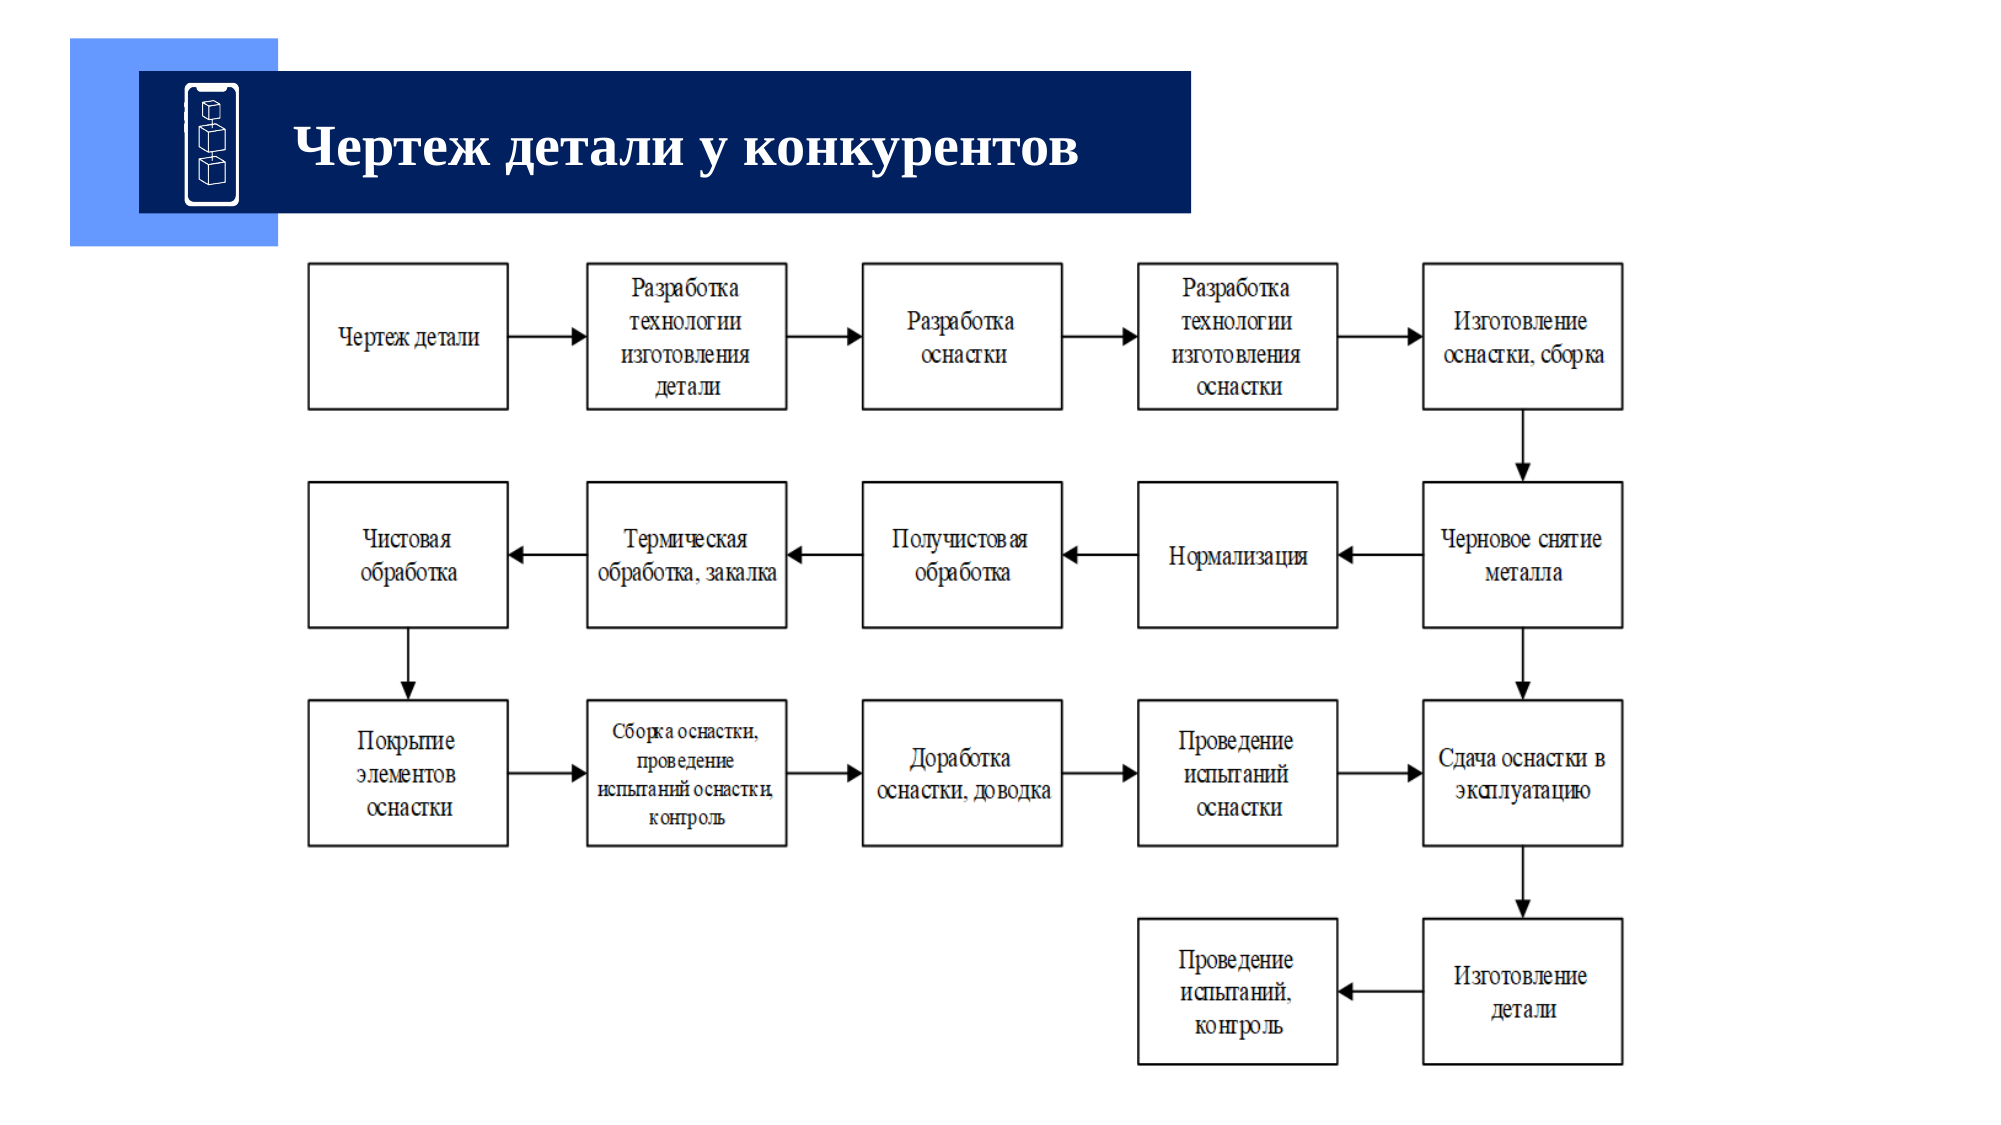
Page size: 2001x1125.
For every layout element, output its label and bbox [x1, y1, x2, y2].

picture [277, 246, 1646, 1078]
text_box [69, 38, 1192, 247]
